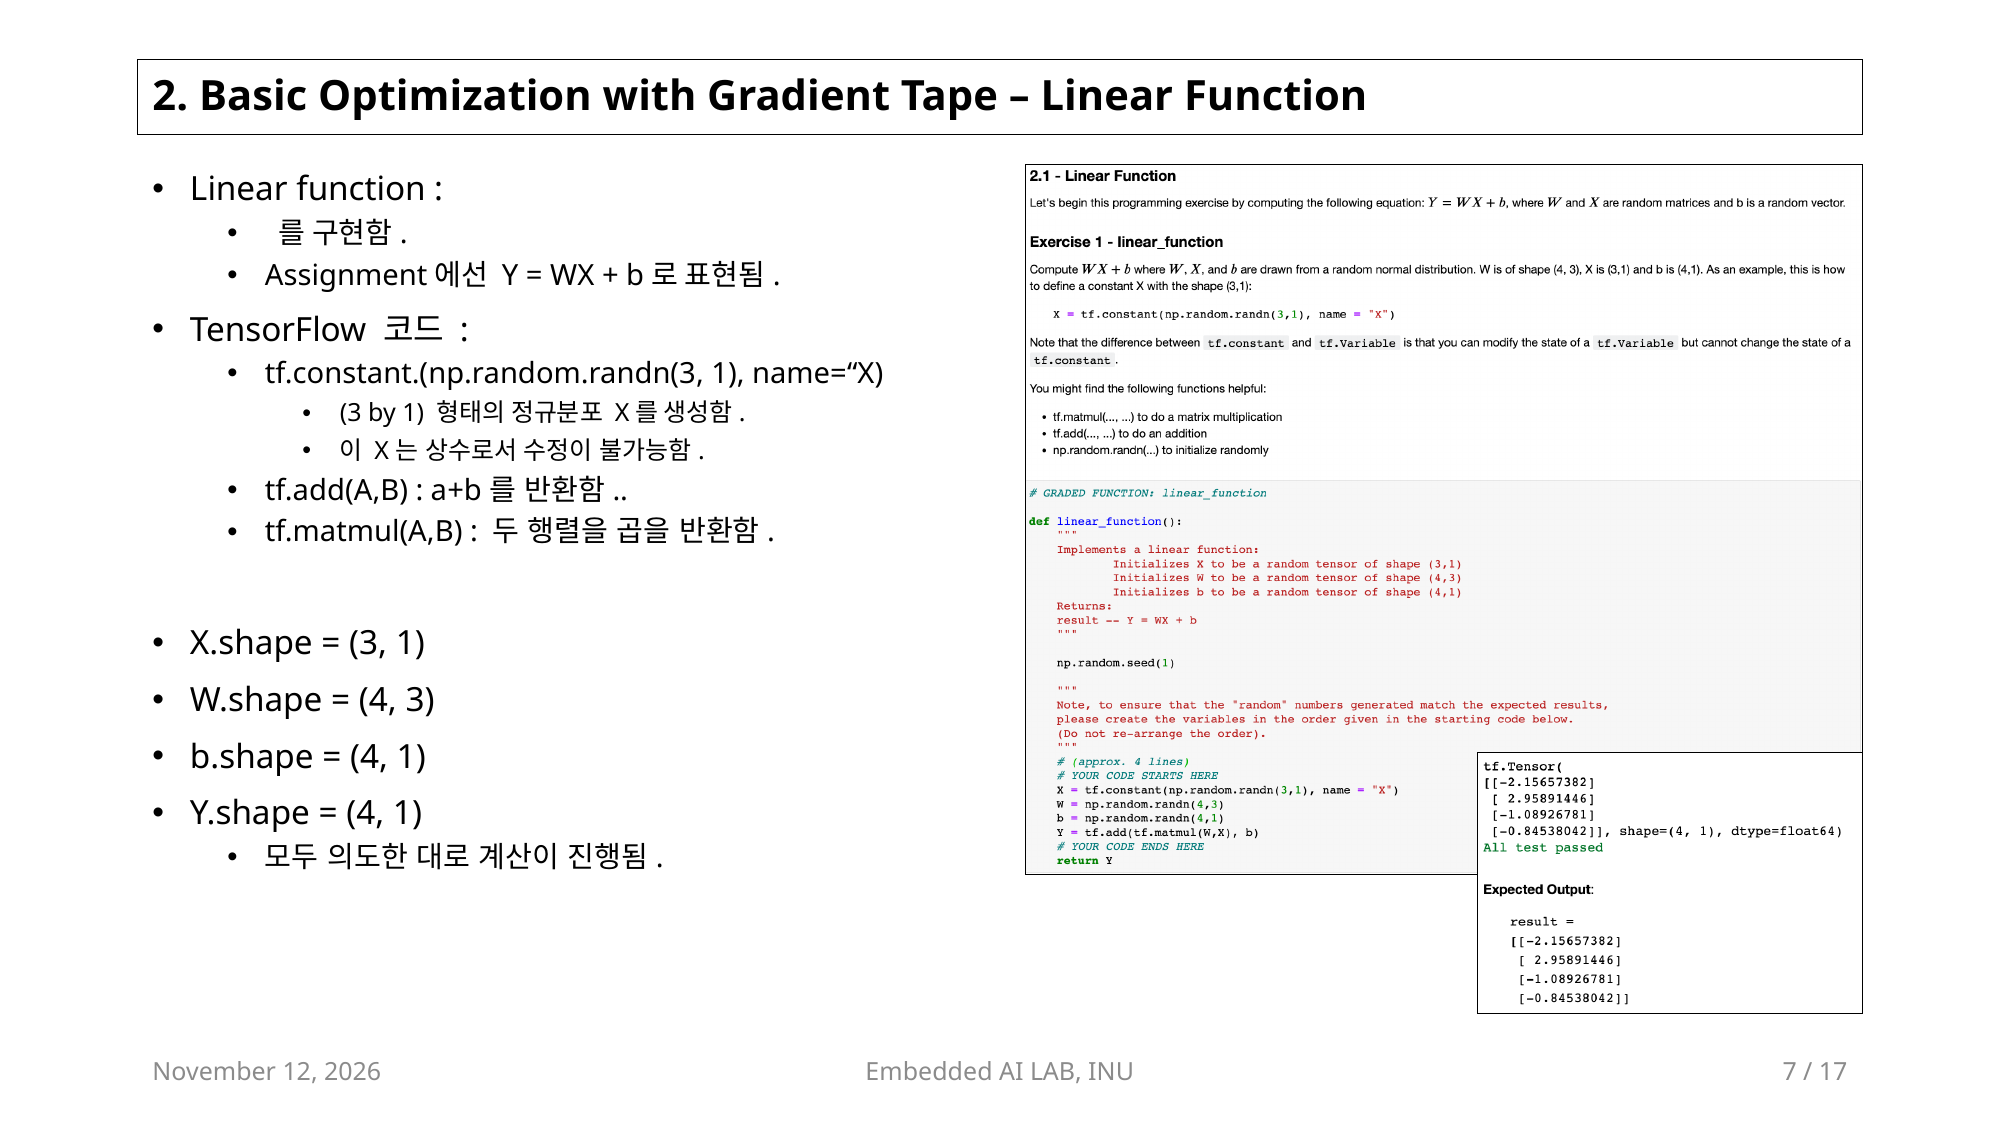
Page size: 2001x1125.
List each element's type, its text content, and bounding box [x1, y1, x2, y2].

picture [1025, 164, 1863, 1014]
title 2. Basic Optimization with Gradient Tape – Linear Function [137, 59, 1863, 135]
footer Embedded AI LAB, INU [662, 1042, 1338, 1103]
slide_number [137, 1042, 588, 1103]
slide_number 7 / 17 [1412, 1042, 1863, 1103]
